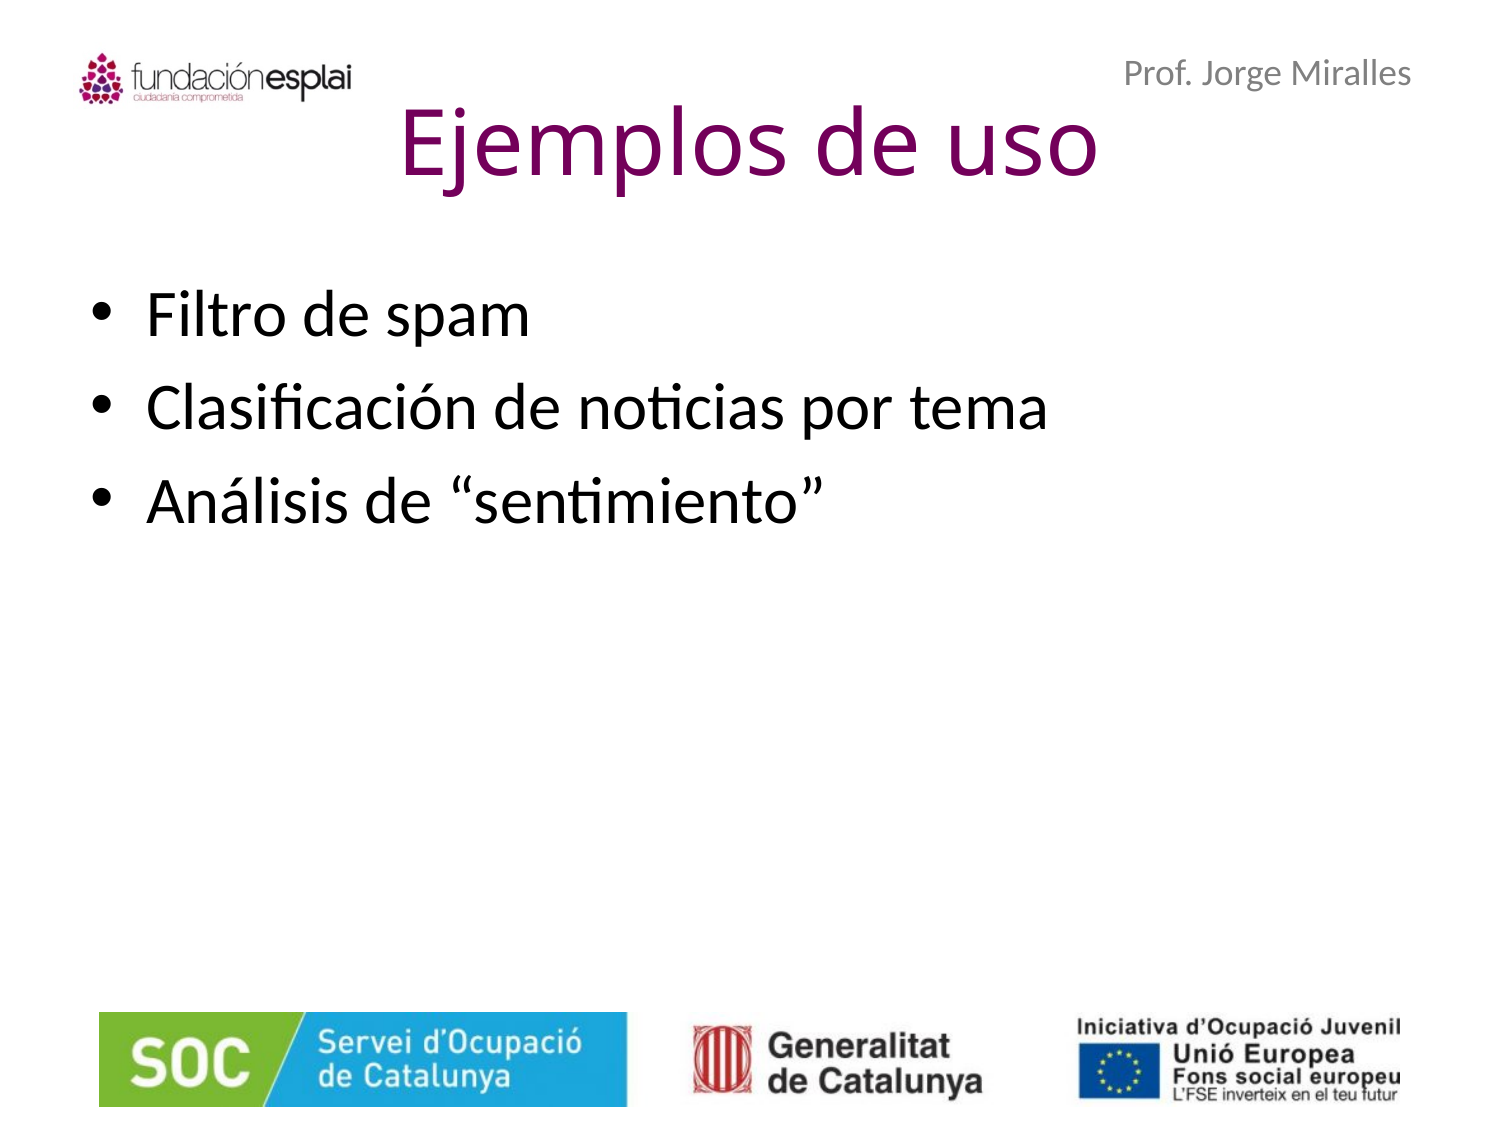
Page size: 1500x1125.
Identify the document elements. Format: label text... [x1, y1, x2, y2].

list Filtro de spam Clasificación de noticias por tema Análisis de “sentimiento” [75, 262, 1425, 1005]
title Ejemplos de uso [75, 45, 1425, 233]
picture [99, 1012, 1400, 1107]
picture [73, 42, 357, 114]
